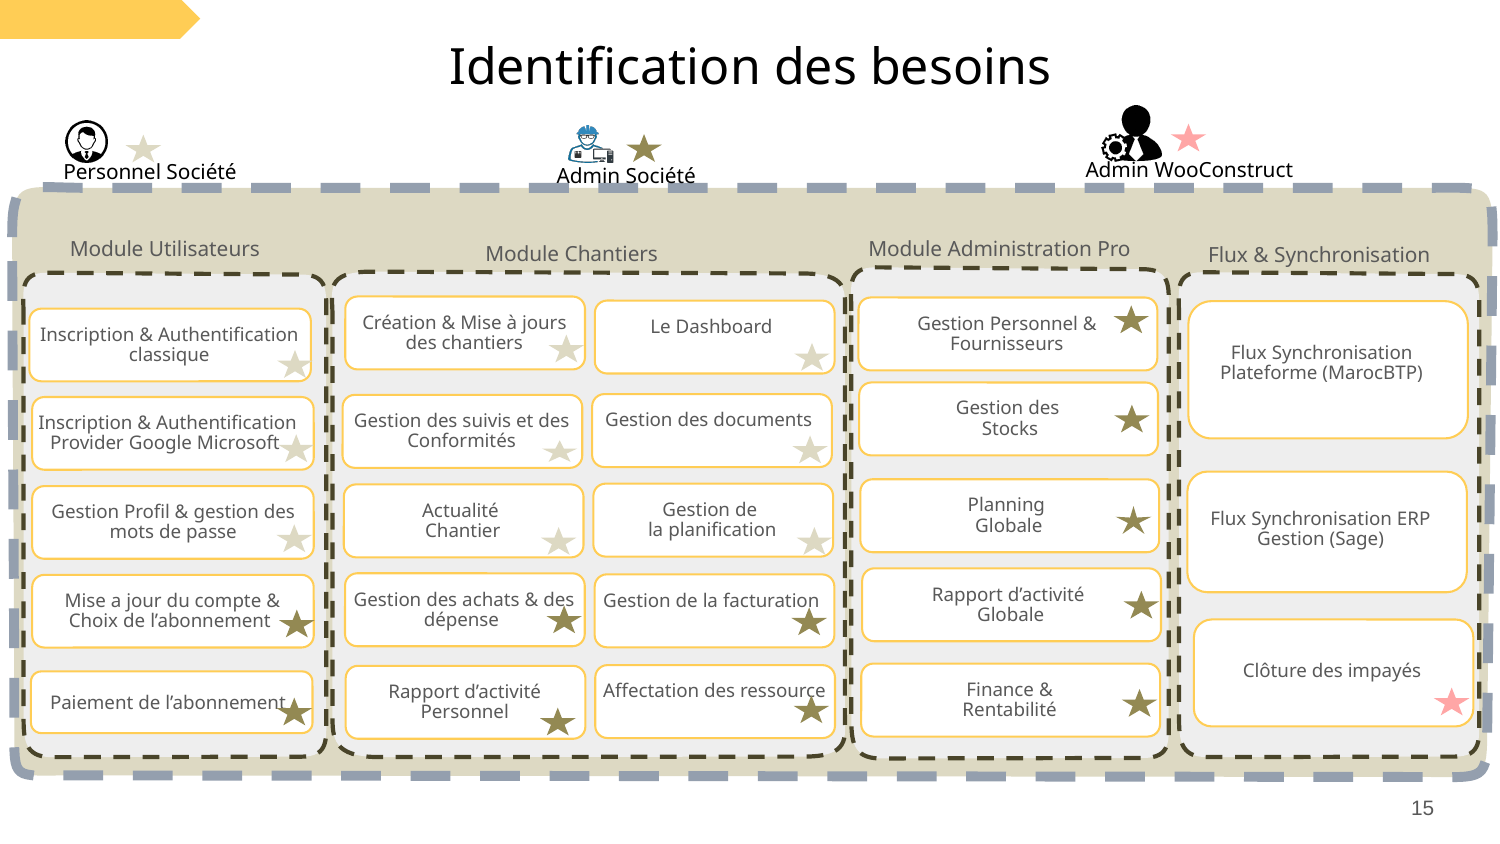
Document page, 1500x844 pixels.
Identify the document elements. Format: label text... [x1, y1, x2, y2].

text_box Admin WooConstruct [1078, 152, 1310, 185]
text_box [1193, 619, 1475, 727]
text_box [330, 239, 839, 758]
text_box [1173, 240, 1480, 758]
text_box [12, 187, 1493, 778]
picture [568, 125, 614, 163]
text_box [1181, 300, 1469, 439]
text_box Admin Société [549, 158, 781, 191]
text_box [125, 134, 162, 163]
text_box [1113, 185, 1118, 205]
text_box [844, 234, 1170, 759]
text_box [15, 234, 327, 758]
text_box [0, 0, 203, 42]
text_box [1170, 123, 1207, 152]
slide_number 15 [1403, 787, 1500, 828]
text_box Personnel Société [56, 155, 288, 188]
text_box [626, 134, 662, 162]
title Identification des besoins [345, 15, 1169, 121]
picture [1100, 105, 1162, 162]
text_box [1180, 471, 1468, 593]
picture [65, 120, 108, 163]
